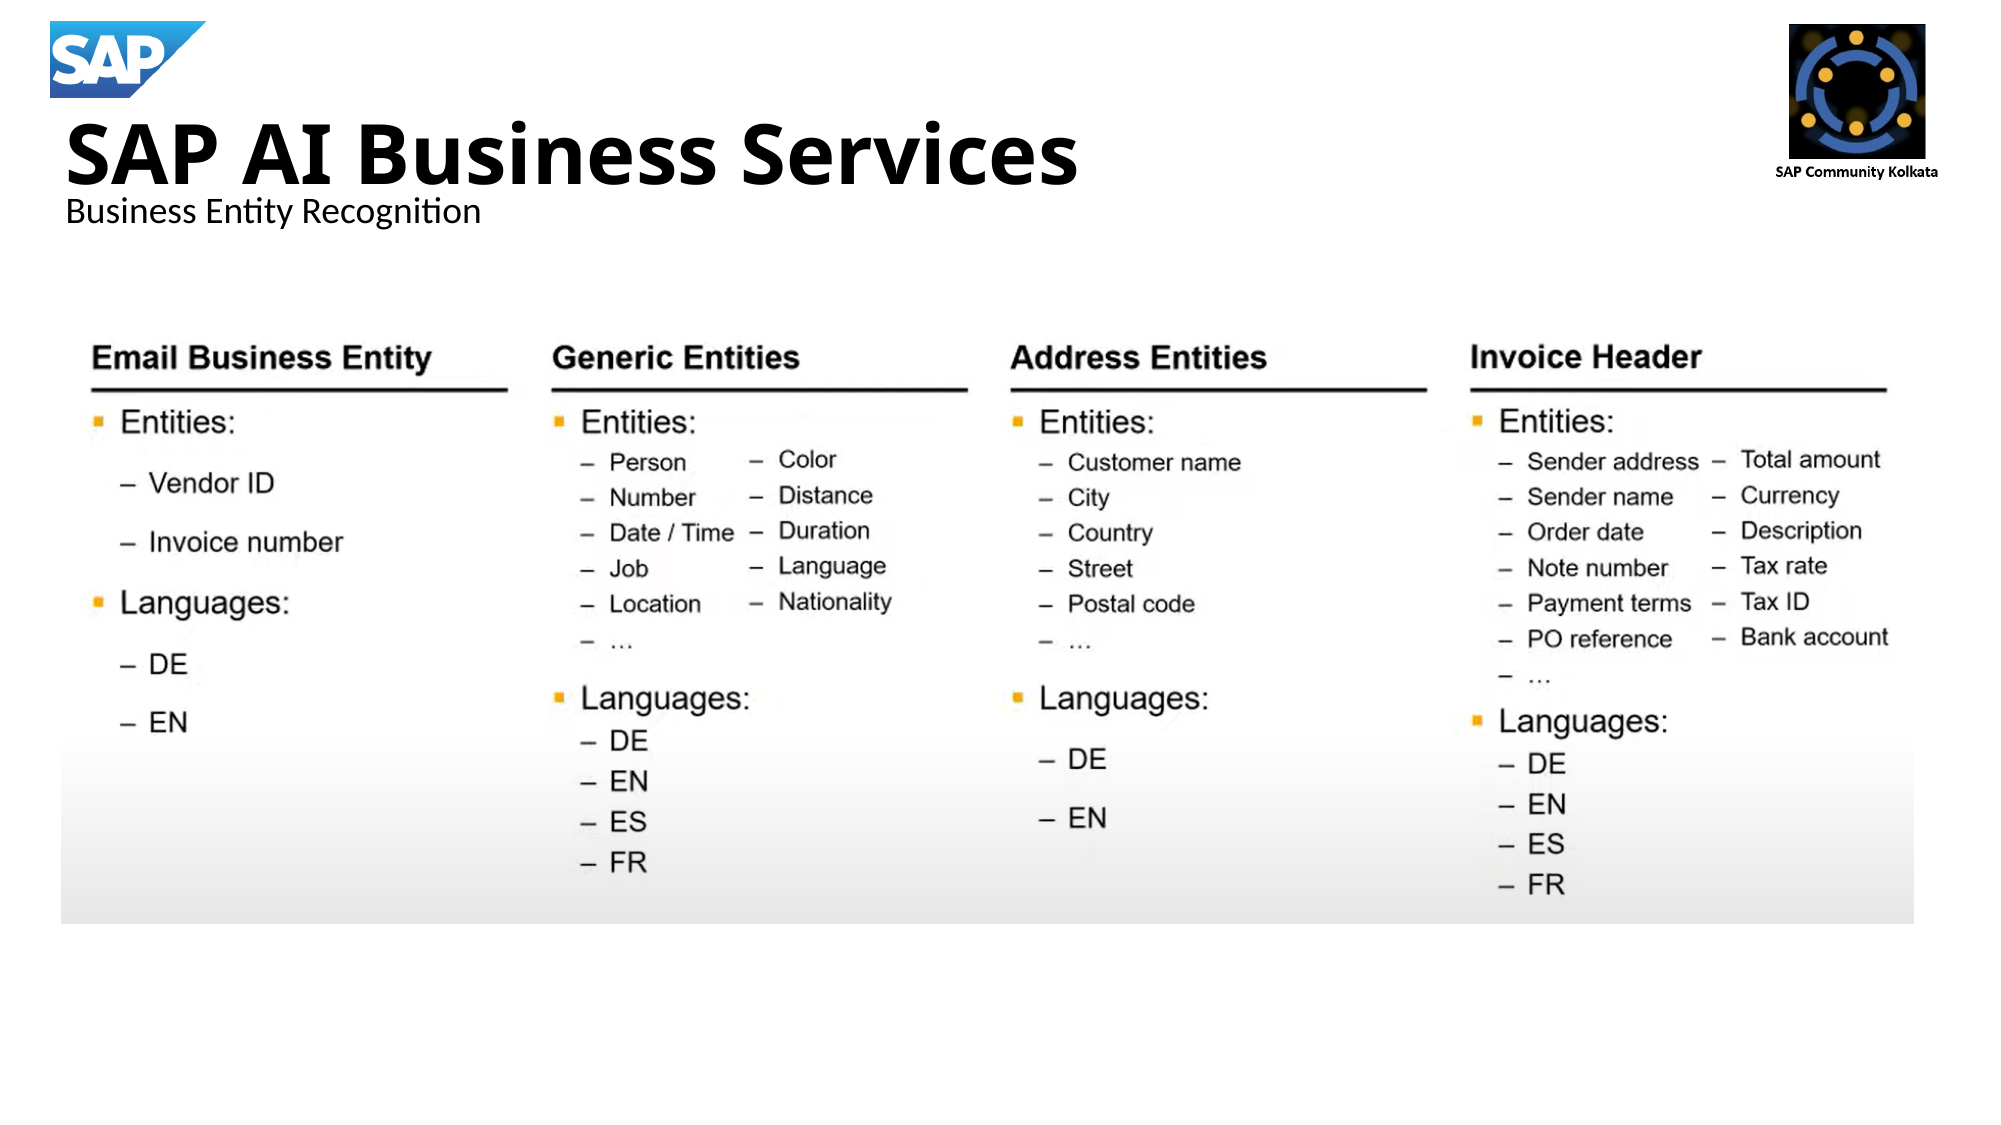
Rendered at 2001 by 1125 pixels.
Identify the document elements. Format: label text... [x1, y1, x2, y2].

text_box Business Entity Recognition [50, 209, 619, 238]
picture [1765, 16, 1950, 188]
picture [50, 21, 206, 99]
title SAP AI Business Services [50, 106, 1722, 209]
picture [61, 305, 1914, 925]
